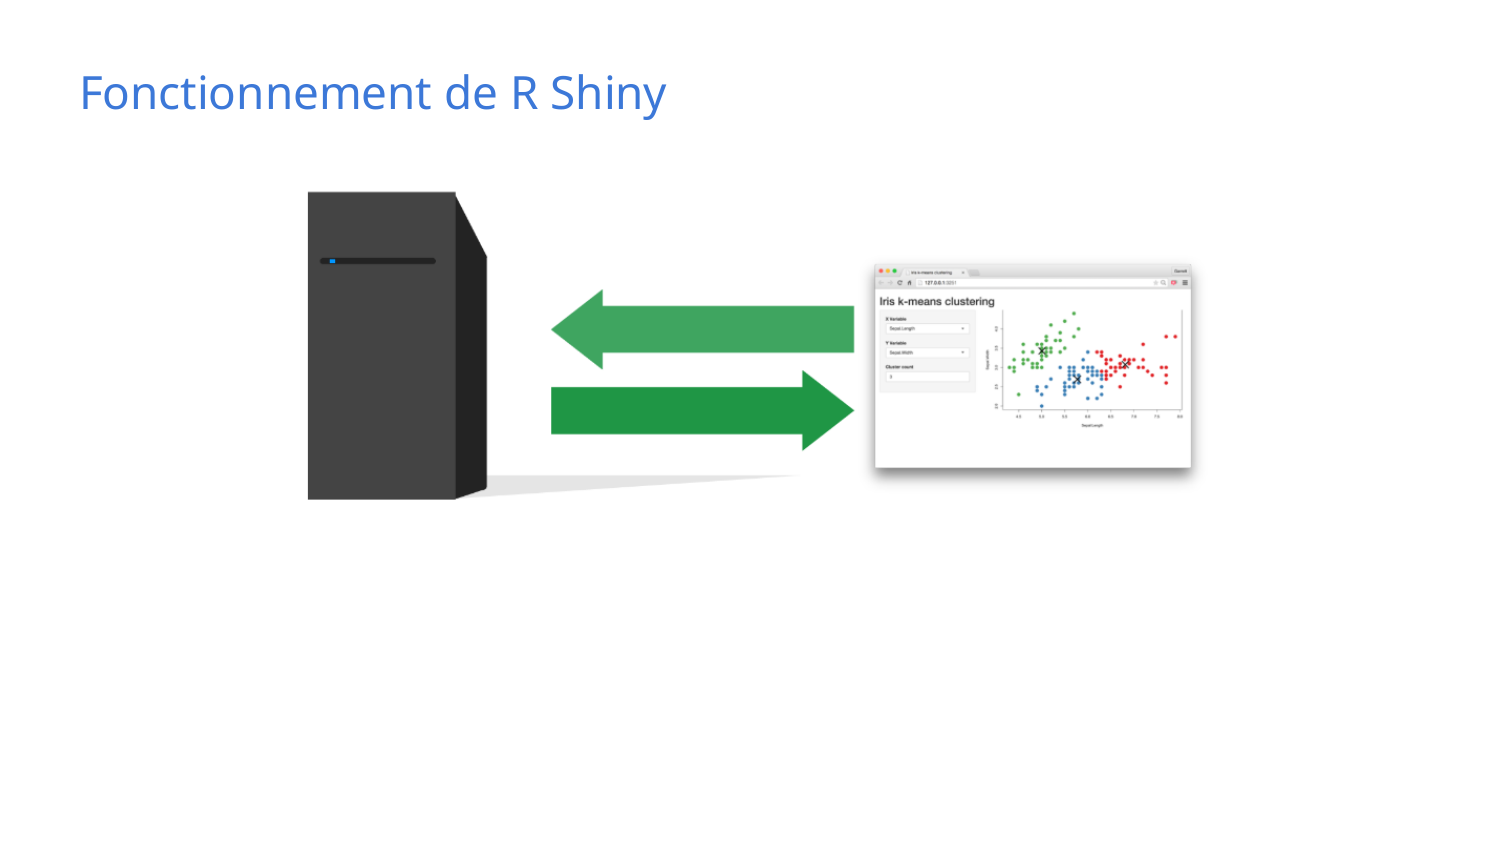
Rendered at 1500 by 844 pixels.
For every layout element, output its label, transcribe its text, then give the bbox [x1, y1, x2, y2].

title Fonctionnement de R Shiny [64, 26, 816, 157]
picture [288, 178, 1212, 508]
